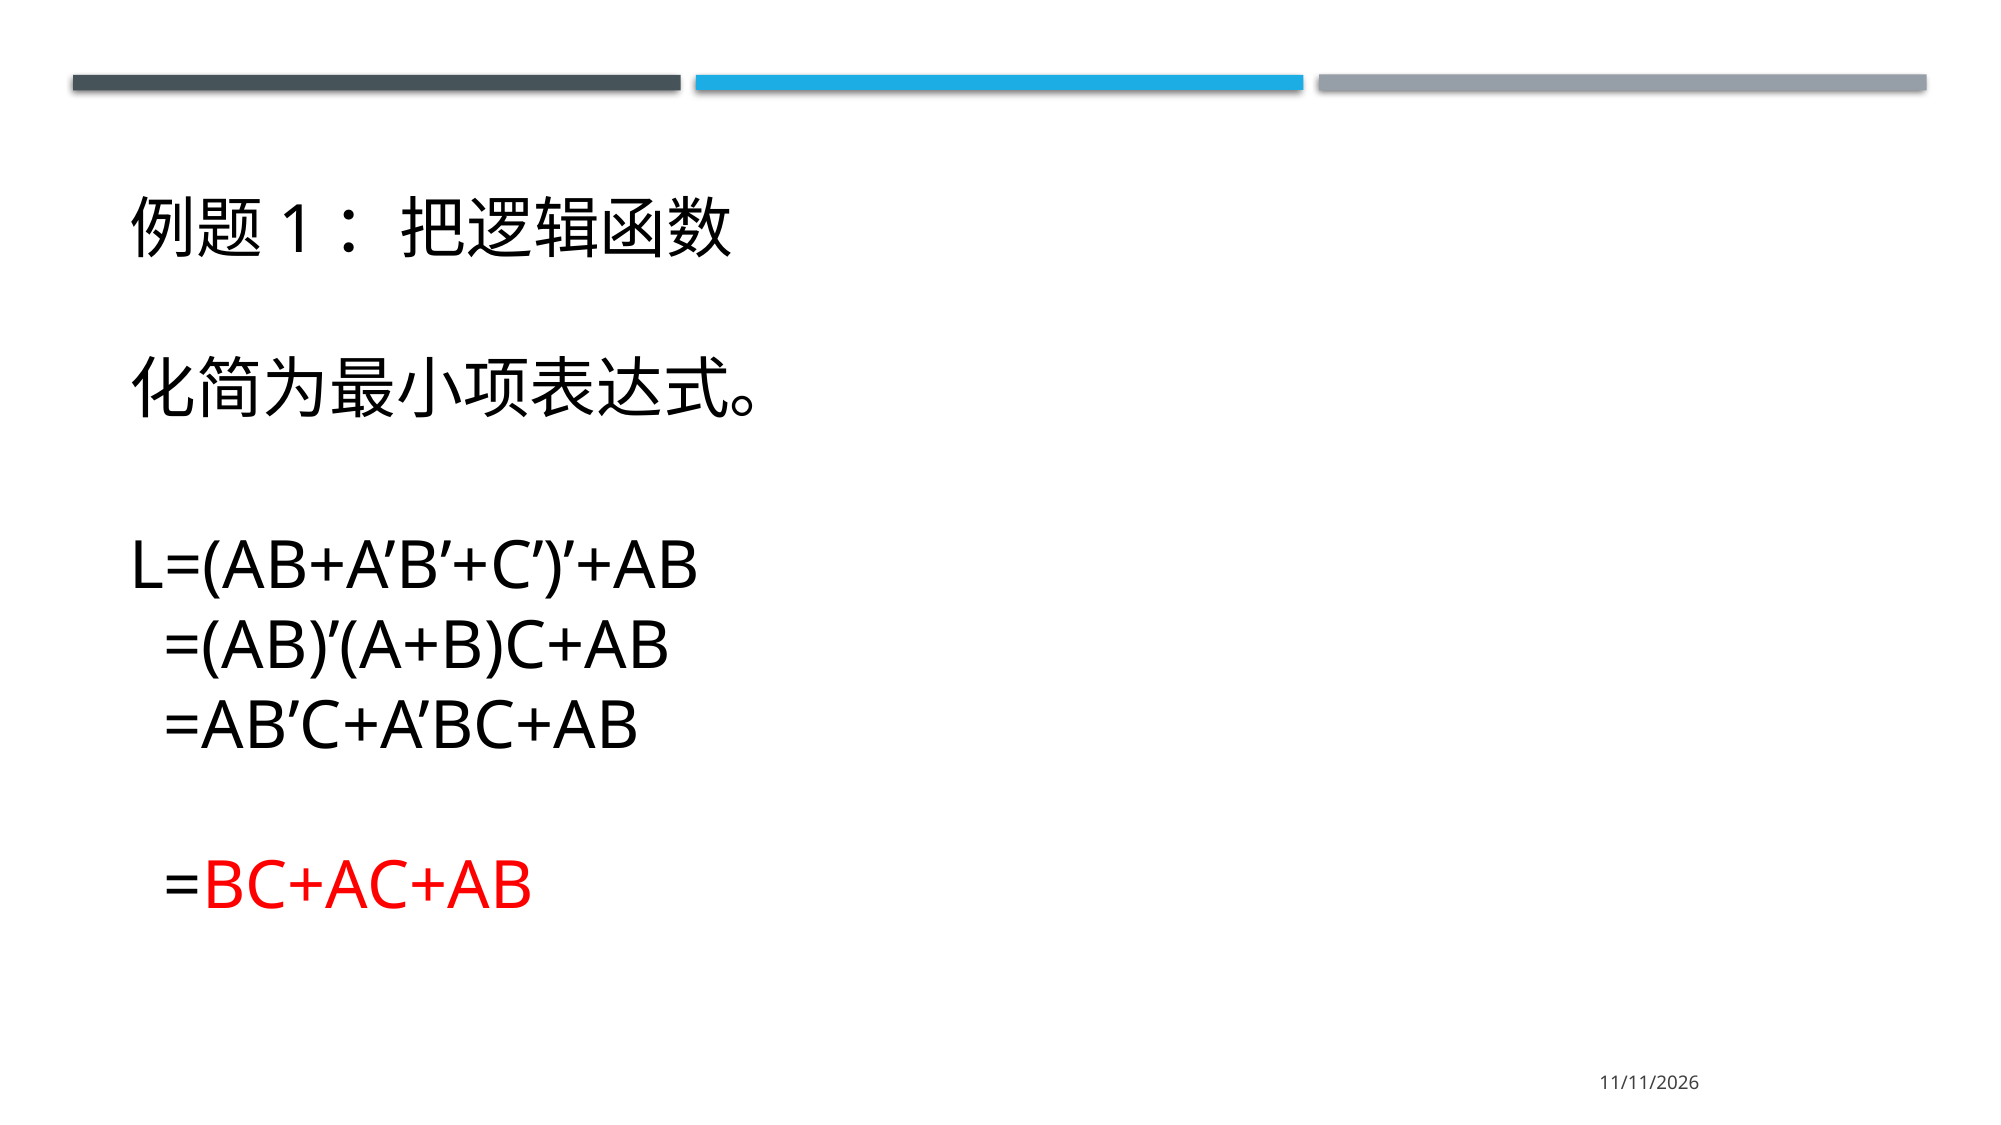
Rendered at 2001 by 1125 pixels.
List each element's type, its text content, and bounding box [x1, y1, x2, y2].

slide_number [1247, 1053, 1715, 1114]
text_box L=(AB+A’B’+C’)’+AB =(AB)’(A+B)C+AB =AB’C+A’BC+AB =BC+AC+AB [114, 514, 859, 930]
